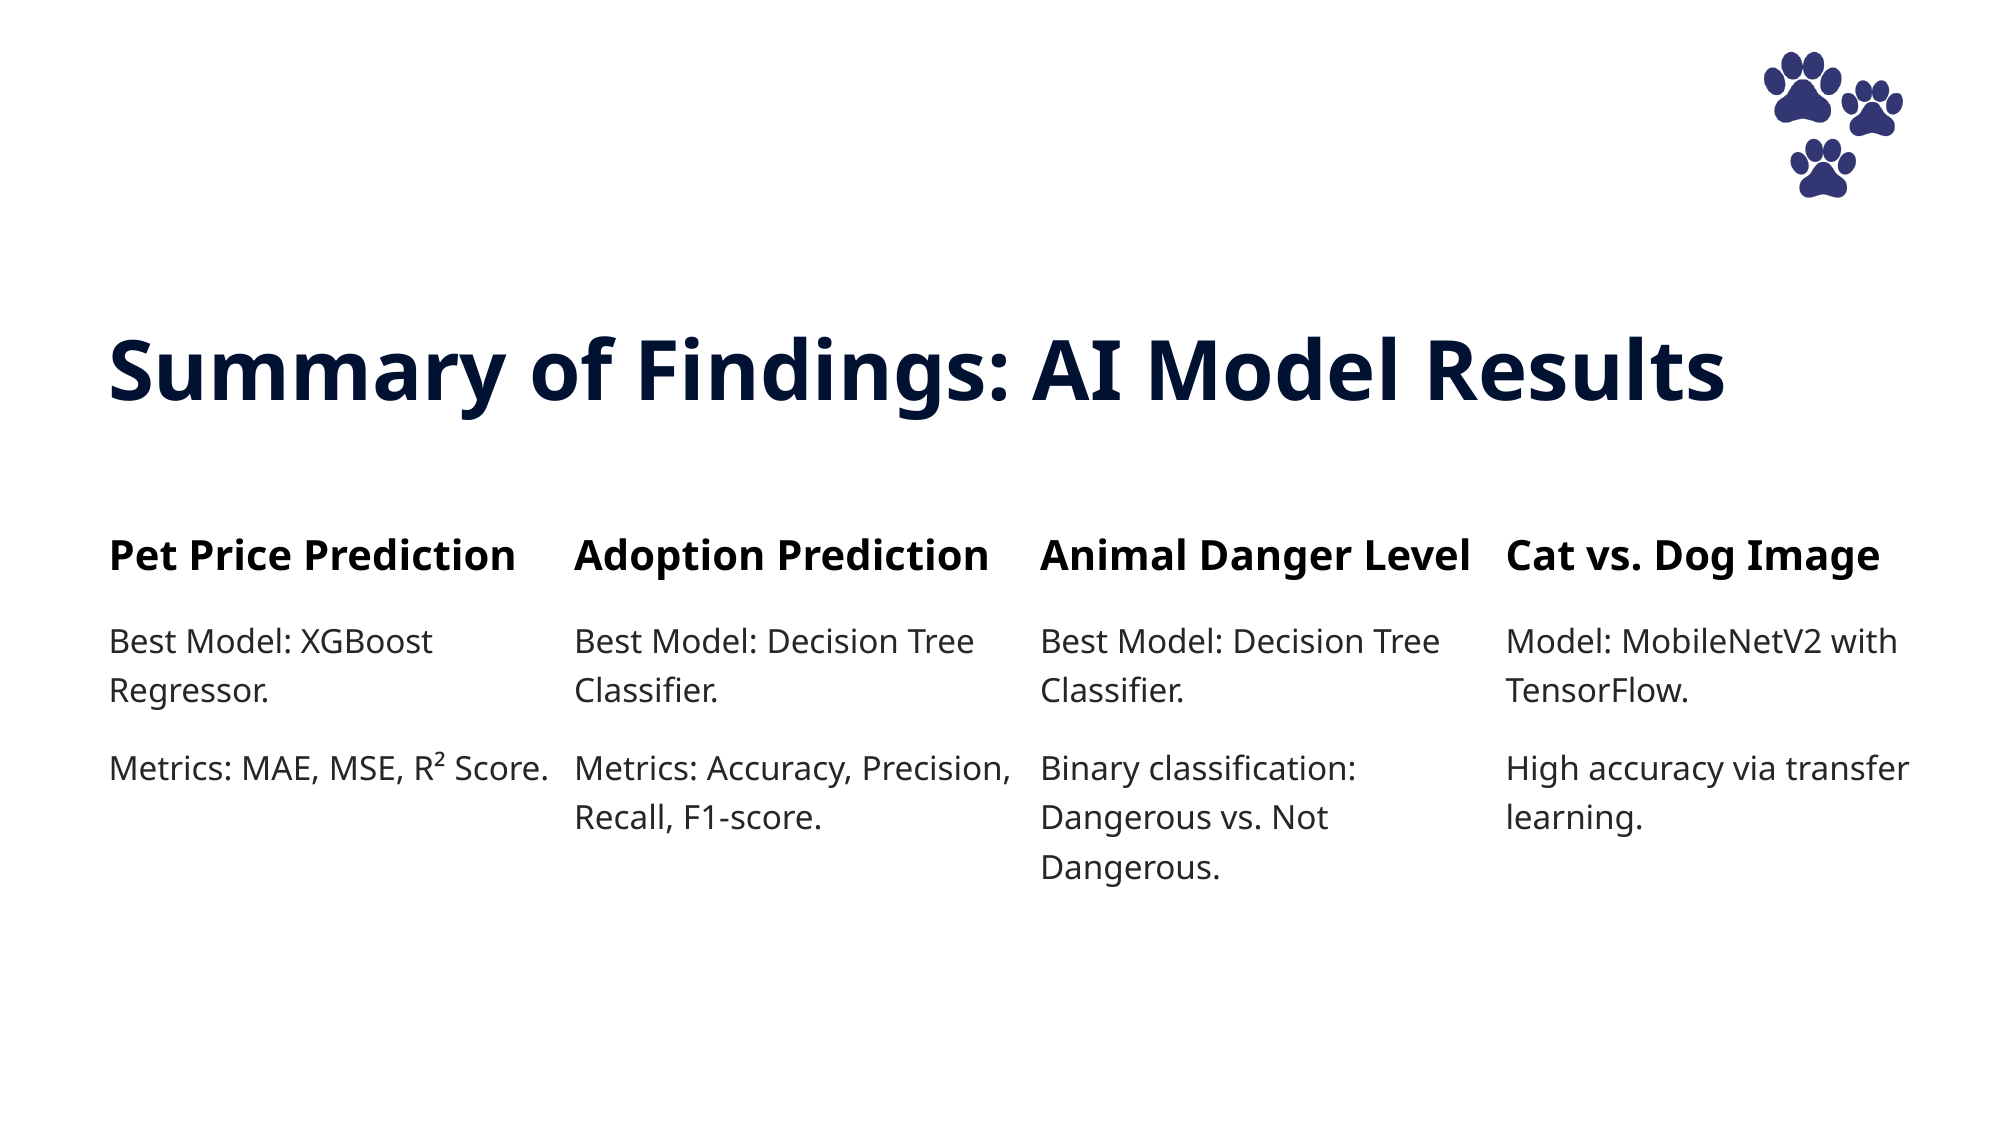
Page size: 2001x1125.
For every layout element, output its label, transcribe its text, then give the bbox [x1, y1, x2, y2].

text_box Cat vs. Dog Image [1505, 530, 1960, 580]
text_box Best Model: XGBoost Regressor. [108, 610, 565, 710]
text_box Pet Price Prediction [108, 530, 563, 580]
text_box Summary of Findings: AI Model Results [108, 320, 1847, 418]
text_box Model: MobileNetV2 with TensorFlow. [1505, 610, 1962, 710]
text_box Animal Danger Level [1039, 530, 1496, 580]
text_box Adoption Prediction [574, 530, 1029, 580]
text_box Metrics: Accuracy, Precision, Recall, F1-score. [574, 737, 1031, 887]
text_box Best Model: Decision Tree Classifier. [574, 610, 1031, 710]
text_box Best Model: Decision Tree Classifier. [1039, 610, 1496, 710]
text_box High accuracy via transfer learning. [1505, 737, 1962, 837]
text_box Metrics: MAE, MSE, R² Score. [108, 737, 565, 837]
text_box Binary classification: Dangerous vs. Not Dangerous. [1039, 737, 1496, 887]
picture [1756, 40, 1909, 208]
